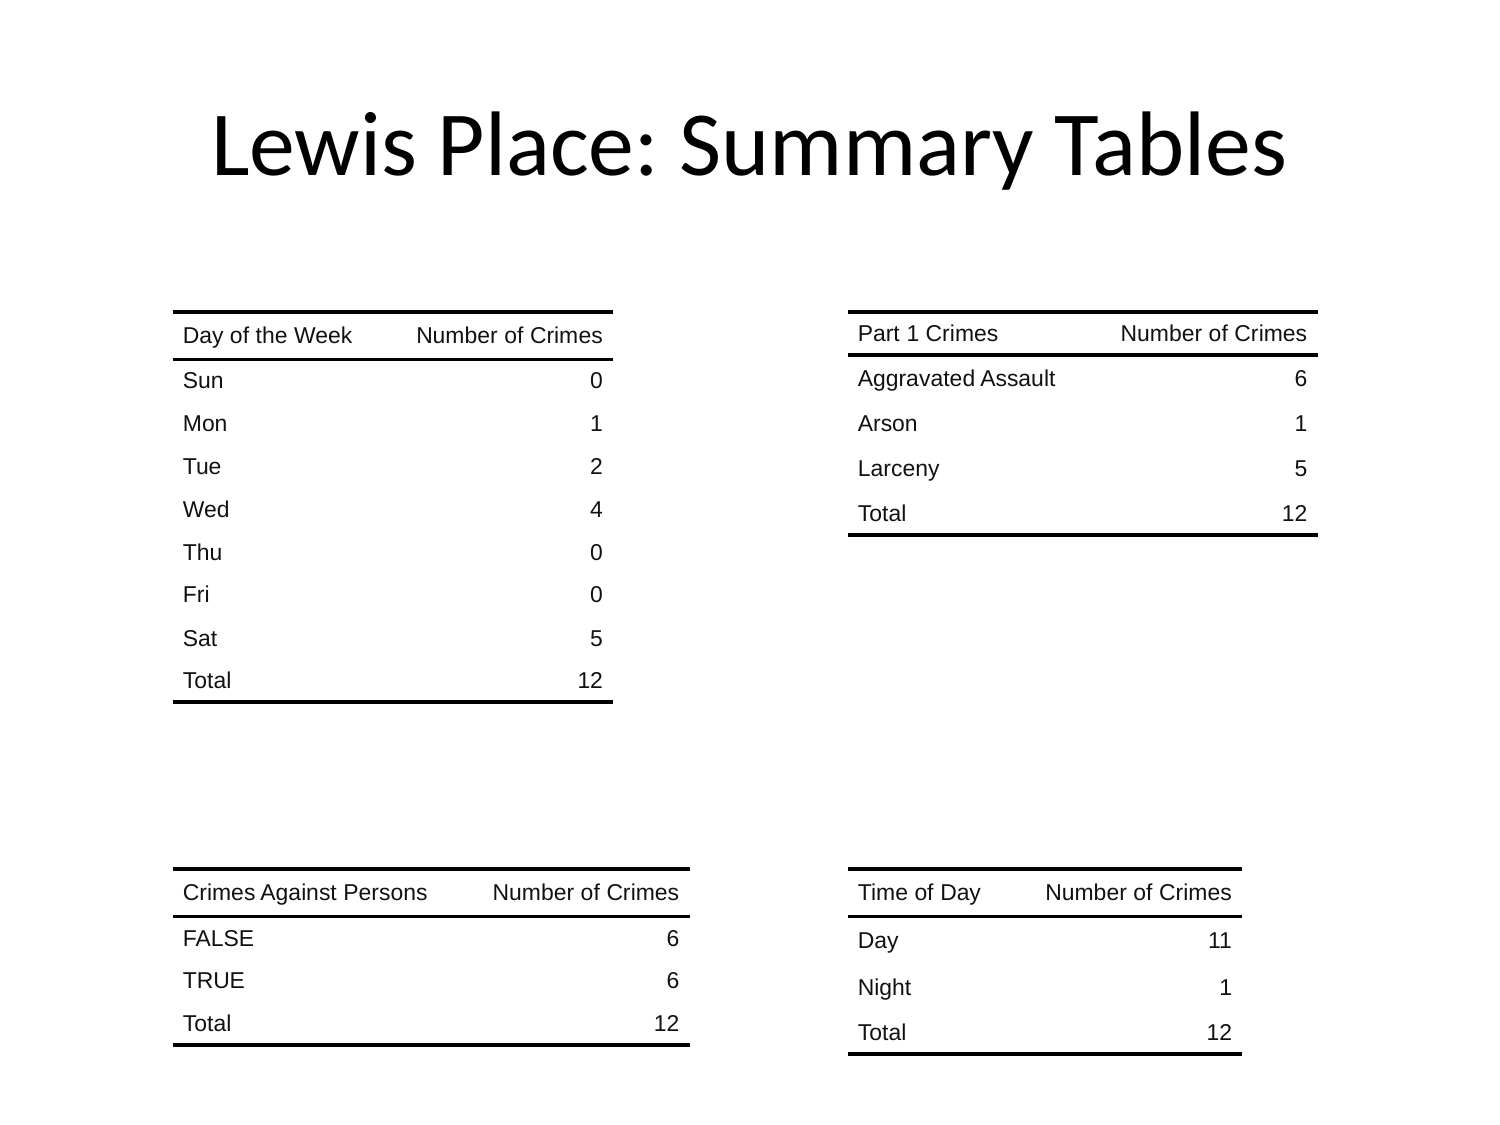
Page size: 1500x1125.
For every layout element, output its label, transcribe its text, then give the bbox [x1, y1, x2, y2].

table_header Number of Crimes [461, 871, 690, 915]
table_cell Aggravated Assault [848, 357, 1089, 402]
table_cell 0 [385, 574, 613, 616]
table_cell Total [173, 660, 385, 700]
table_cell 0 [385, 531, 613, 574]
table_cell FALSE [173, 918, 461, 960]
table_cell 12 [385, 660, 613, 700]
table_cell 4 [385, 488, 613, 531]
table_header Crimes Against Persons [173, 871, 461, 915]
table_cell Total [848, 492, 1089, 533]
table_cell 6 [461, 960, 690, 1002]
table_cell 5 [385, 616, 613, 660]
table_cell 12 [1089, 492, 1318, 533]
table_cell Thu [173, 531, 385, 574]
table_cell Sun [173, 361, 385, 402]
table_cell 11 [1014, 918, 1242, 964]
table_cell Sat [173, 616, 385, 660]
table_header Number of Crimes [1014, 871, 1242, 915]
table_cell Tue [173, 445, 385, 488]
table_cell Total [173, 1002, 461, 1043]
table_cell Wed [173, 488, 385, 531]
table_cell Total [848, 1011, 1014, 1052]
table_cell TRUE [173, 960, 461, 1002]
table_cell 0 [385, 361, 613, 402]
table_header Time of Day [848, 871, 1014, 915]
table_cell Mon [173, 402, 385, 445]
table_cell 6 [1089, 357, 1318, 402]
table_cell Arson [848, 402, 1089, 445]
table_cell 1 [1089, 402, 1318, 445]
table_cell Larceny [848, 445, 1089, 492]
table_cell Night [848, 964, 1014, 1011]
table_cell Day [848, 918, 1014, 964]
table_cell Fri [173, 574, 385, 616]
table_cell 1 [385, 402, 613, 445]
table_header Number of Crimes [385, 314, 613, 358]
table_header Day of the Week [173, 314, 385, 358]
title Lewis Place: Summary Tables [75, 45, 1425, 233]
table_cell 1 [1014, 964, 1242, 1011]
table_cell 2 [385, 445, 613, 488]
table_header Part 1 Crimes [848, 314, 1089, 353]
table_cell 12 [1014, 1011, 1242, 1052]
table_header Number of Crimes [1089, 314, 1318, 353]
table_cell 5 [1089, 445, 1318, 492]
table_cell 6 [461, 918, 690, 960]
table_cell 12 [461, 1002, 690, 1043]
